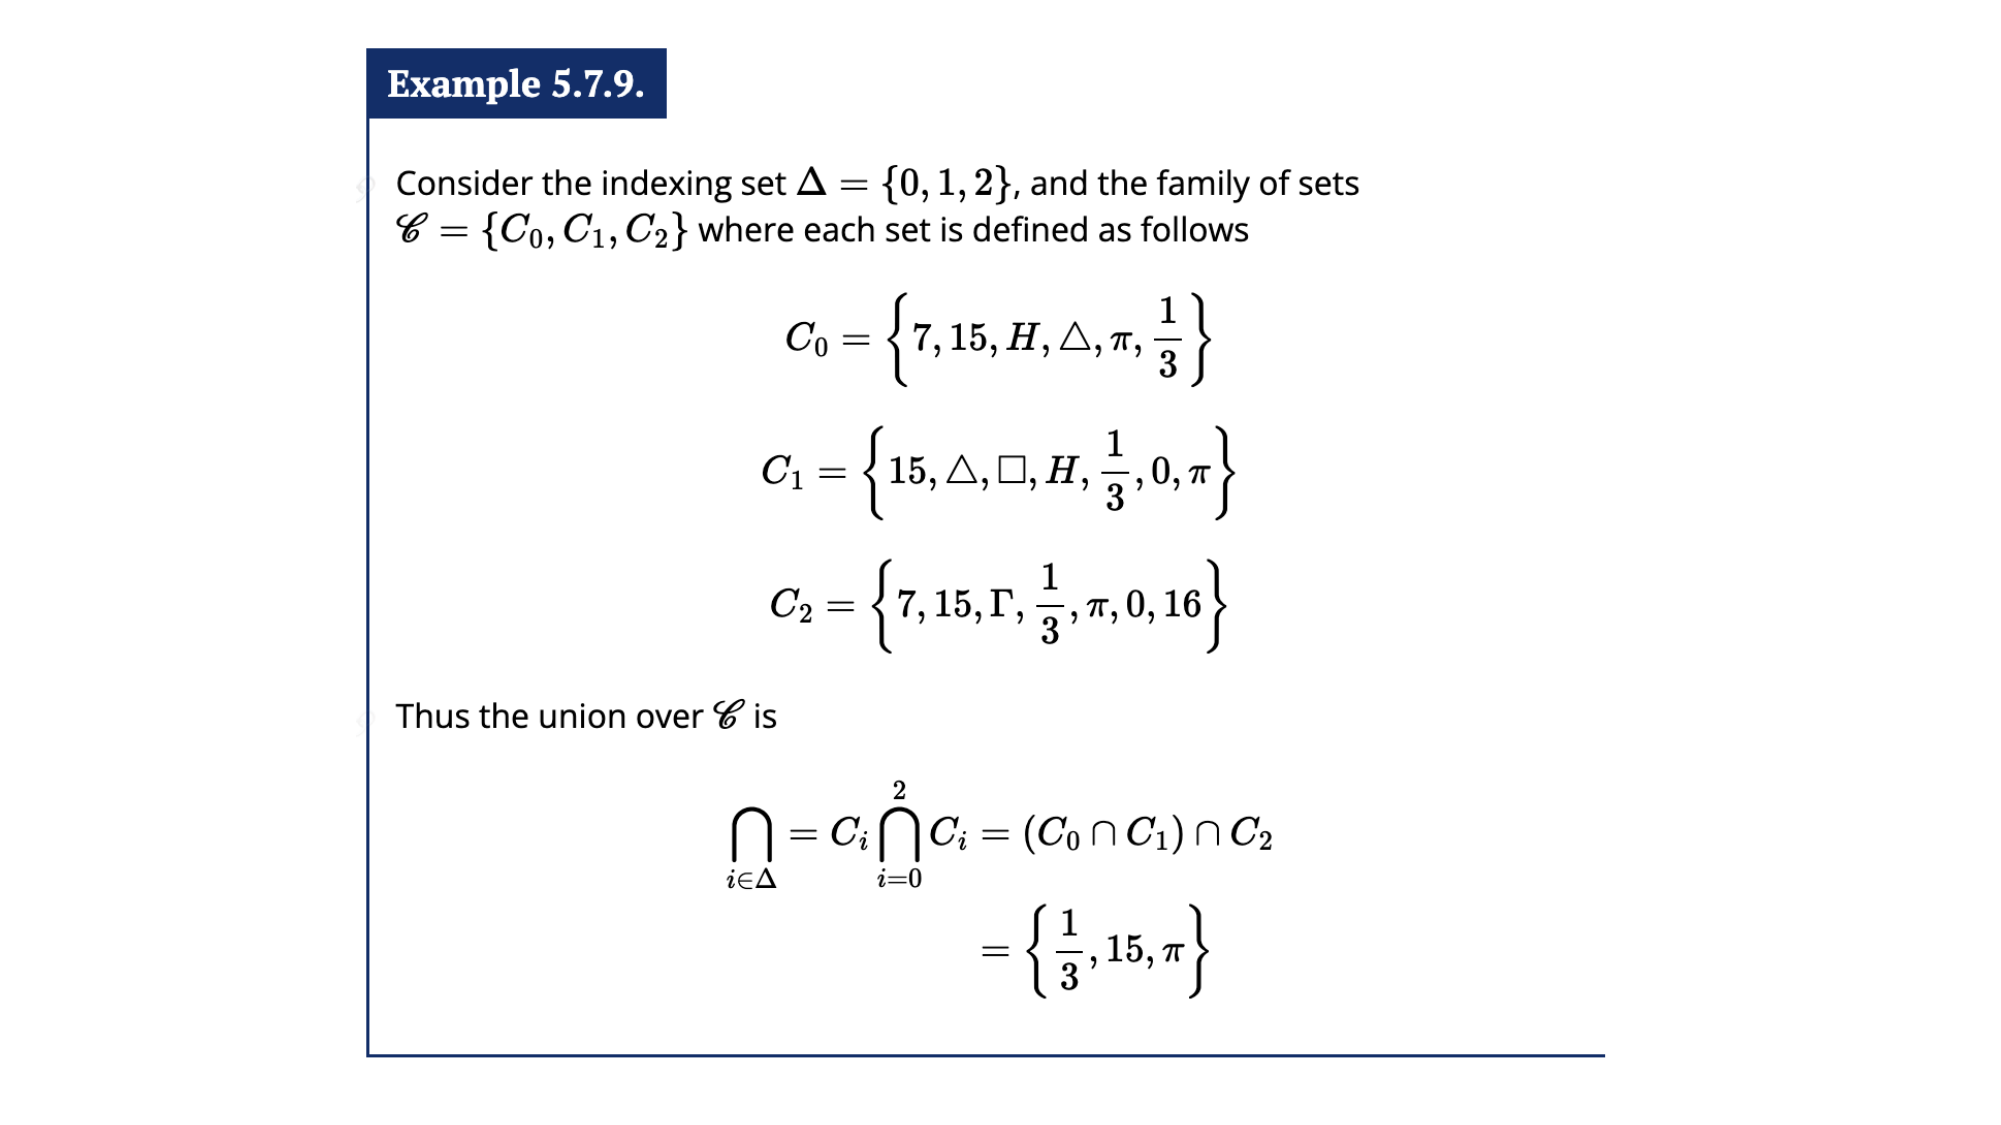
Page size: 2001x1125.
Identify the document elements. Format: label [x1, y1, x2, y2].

picture [355, 38, 1632, 1076]
